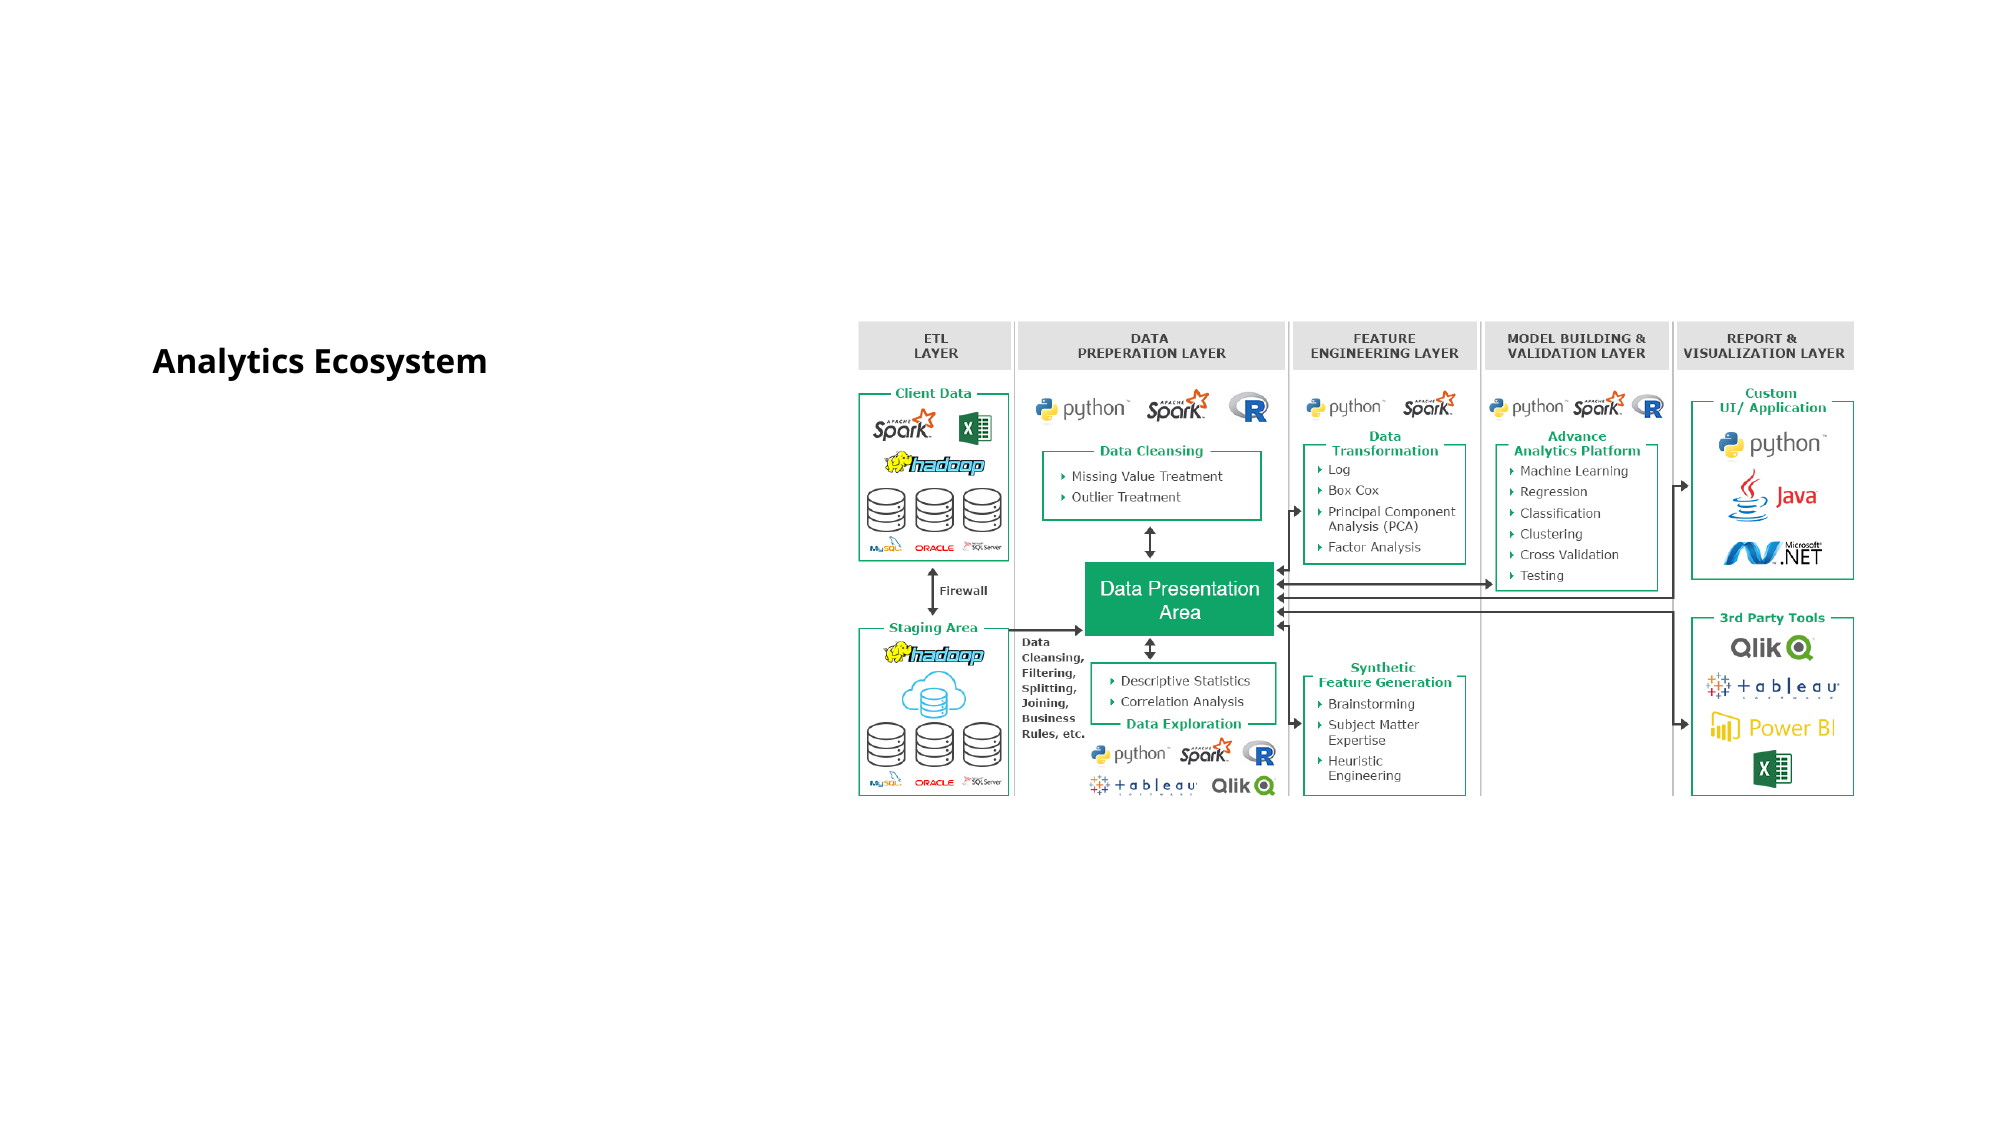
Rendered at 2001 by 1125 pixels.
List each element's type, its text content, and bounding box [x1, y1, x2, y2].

picture [849, 311, 1863, 805]
list Analytics Ecosystem [137, 337, 783, 963]
